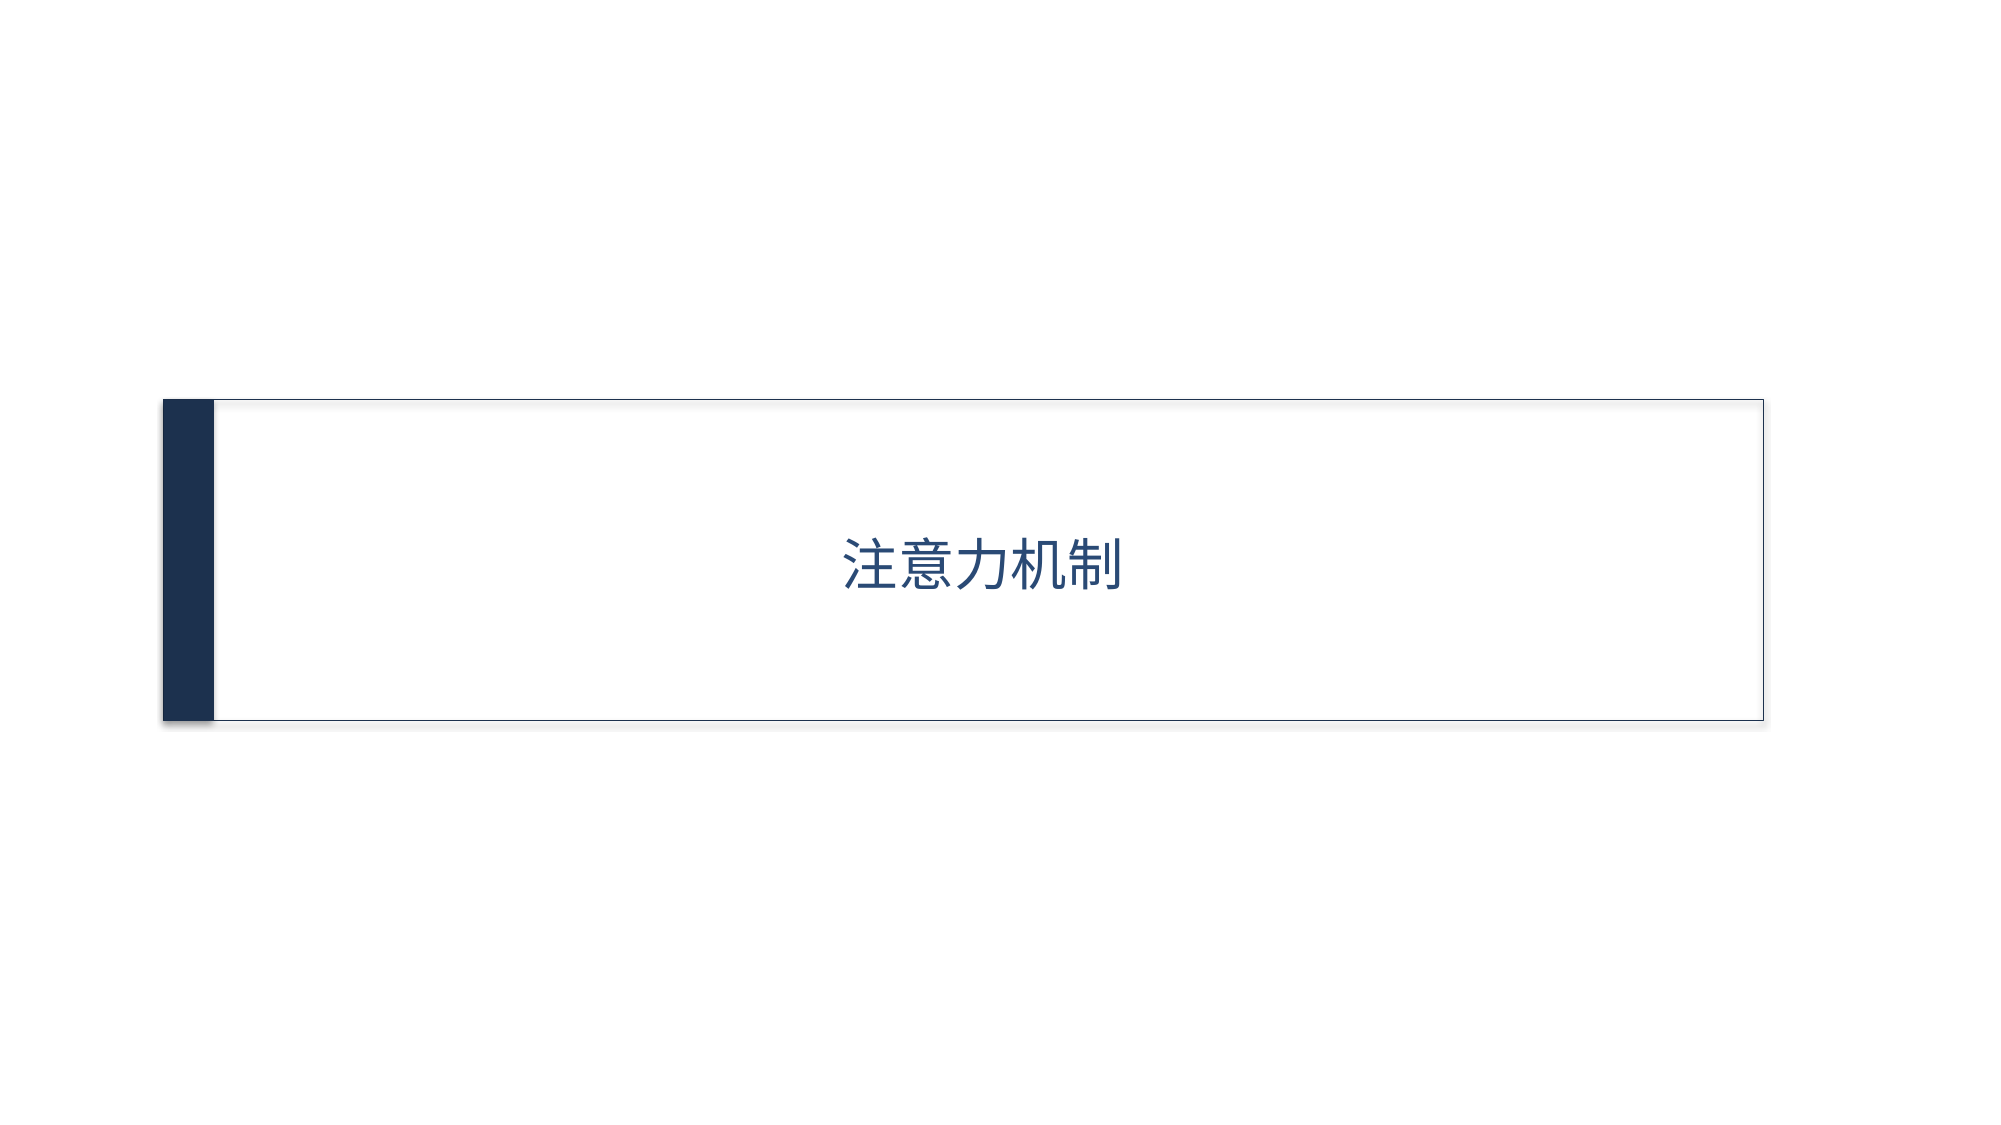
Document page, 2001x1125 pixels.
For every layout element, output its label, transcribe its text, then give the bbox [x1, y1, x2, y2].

title 注意力机制 [232, 439, 1733, 688]
